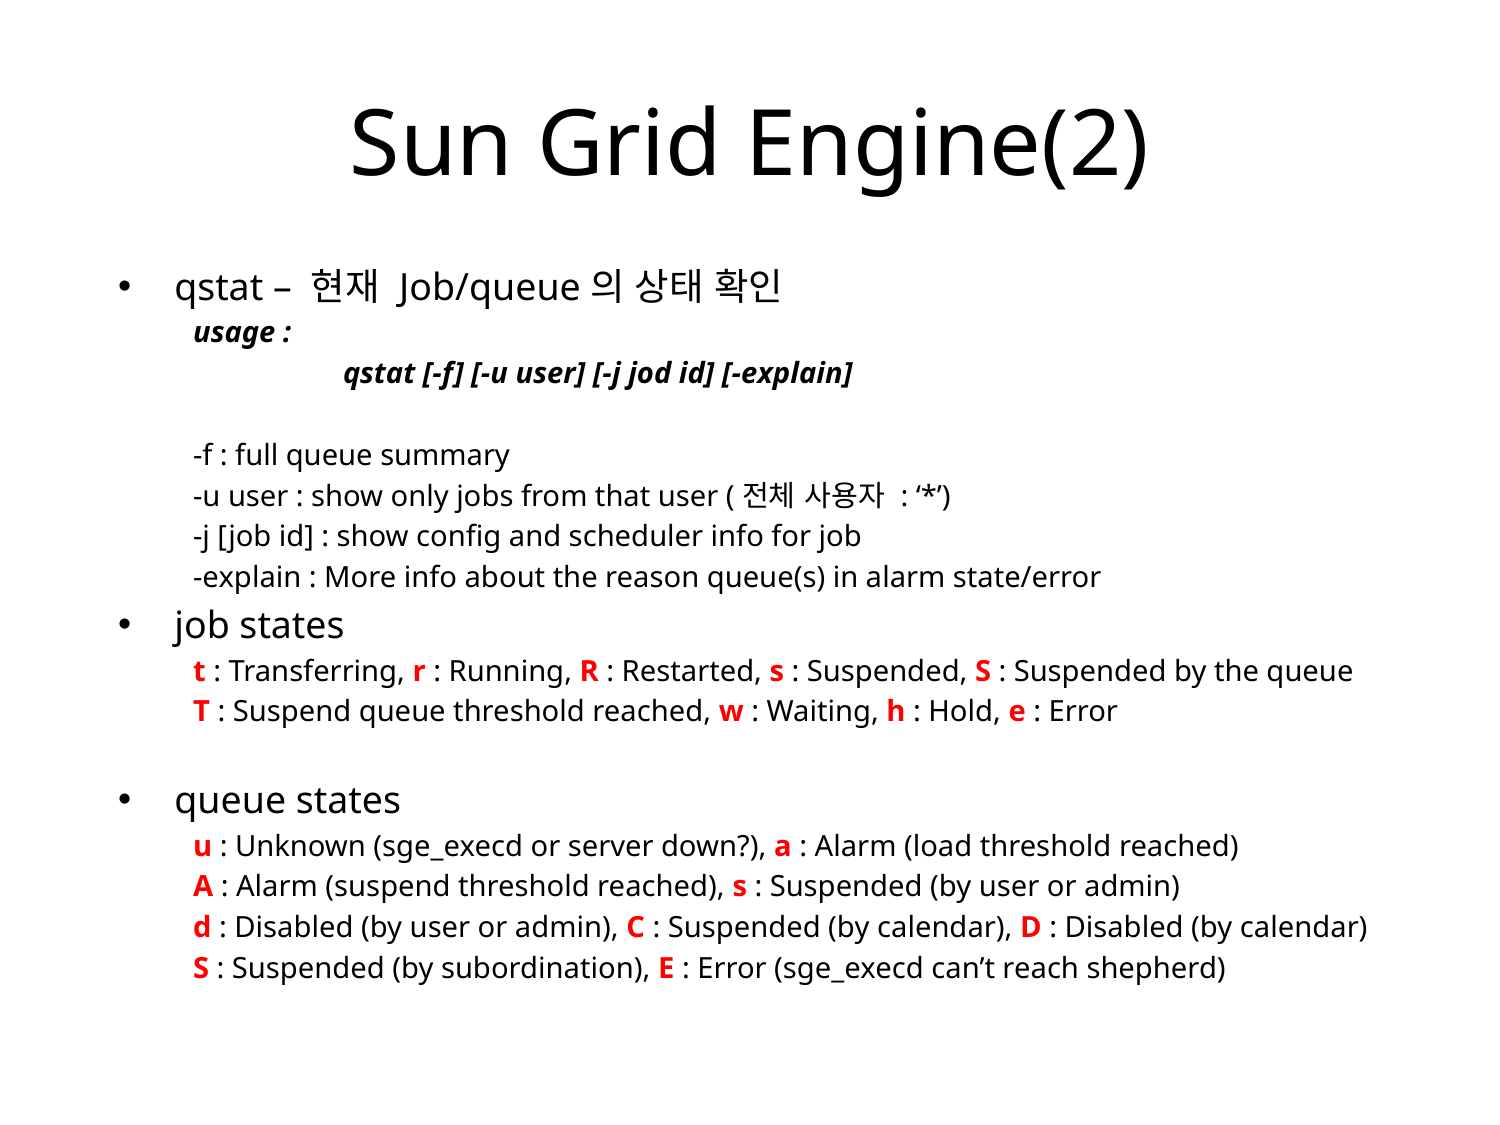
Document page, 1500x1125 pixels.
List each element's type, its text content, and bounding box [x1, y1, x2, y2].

title Sun Grid Engine(2) [75, 45, 1425, 233]
list qstat – 현재 Job/queue의 상태 확인 usage : qstat [-f] [-u user] [-j jod id] [-explain] -f : full queue summary -u user : show only jobs from that user (전체 사용자 : ‘*’) -j [job id] : show config and scheduler info for job -explain : More info about the reason queue(s) in alarm state/error job states t : Transferring, r : Running, R : Restarted, s : Suspended, S : Suspended by the queue T : Suspend queue threshold reached, w : Waiting, h : Hold, e : Error queue states u : Unknown (sge_execd or server down?), a : Alarm (load threshold reached) A : Alarm (suspend threshold reached), s : Suspended (by user or admin) d : Disabled (by user or admin), C : Suspended (by calendar), D : Disabled (by calendar) S : Suspended (by subordination), E : Error (sge_execd can’t reach shepherd) [103, 255, 1397, 1059]
